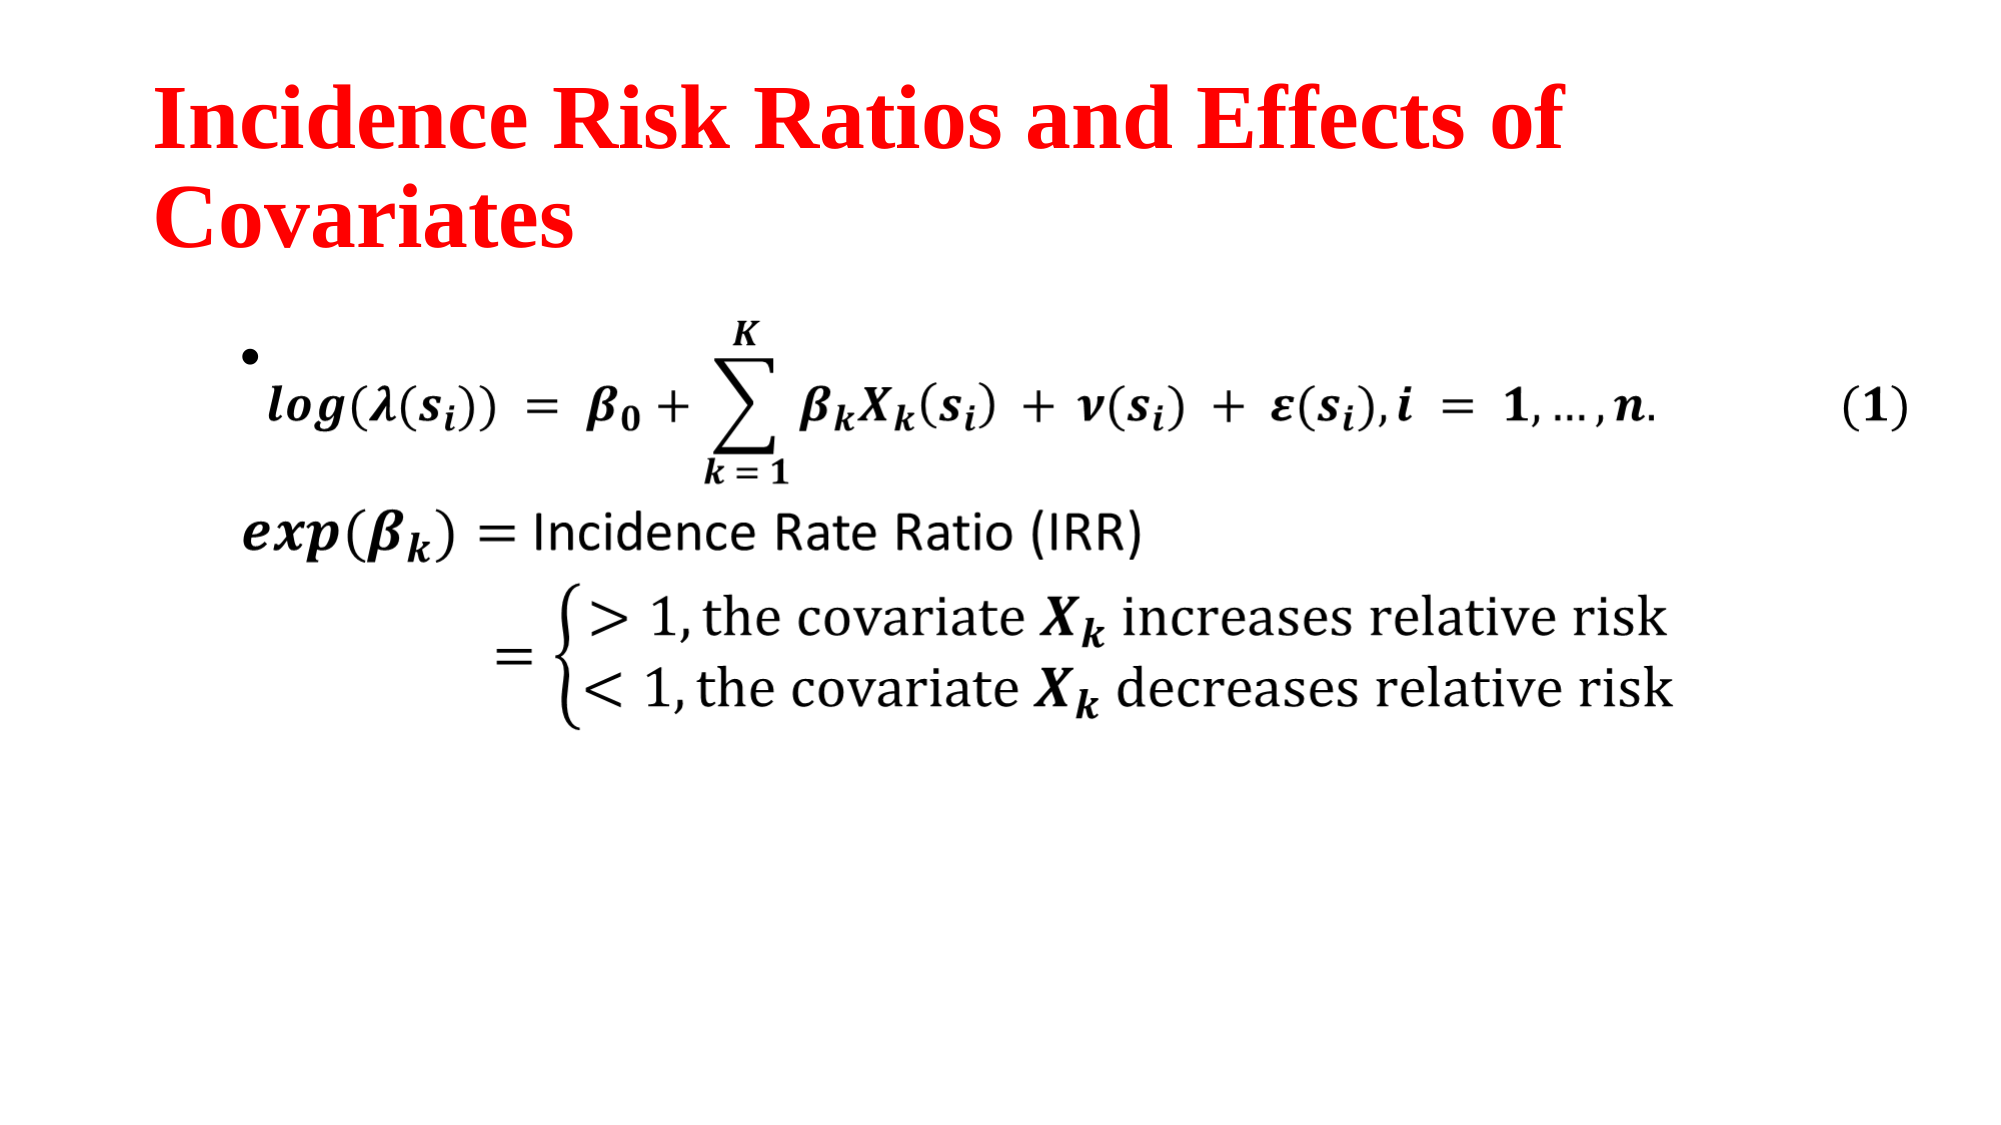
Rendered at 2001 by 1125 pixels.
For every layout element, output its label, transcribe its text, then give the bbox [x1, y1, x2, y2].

list [225, 320, 1951, 1035]
title Incidence Risk Ratios and Effects of Covariates [137, 59, 1863, 278]
